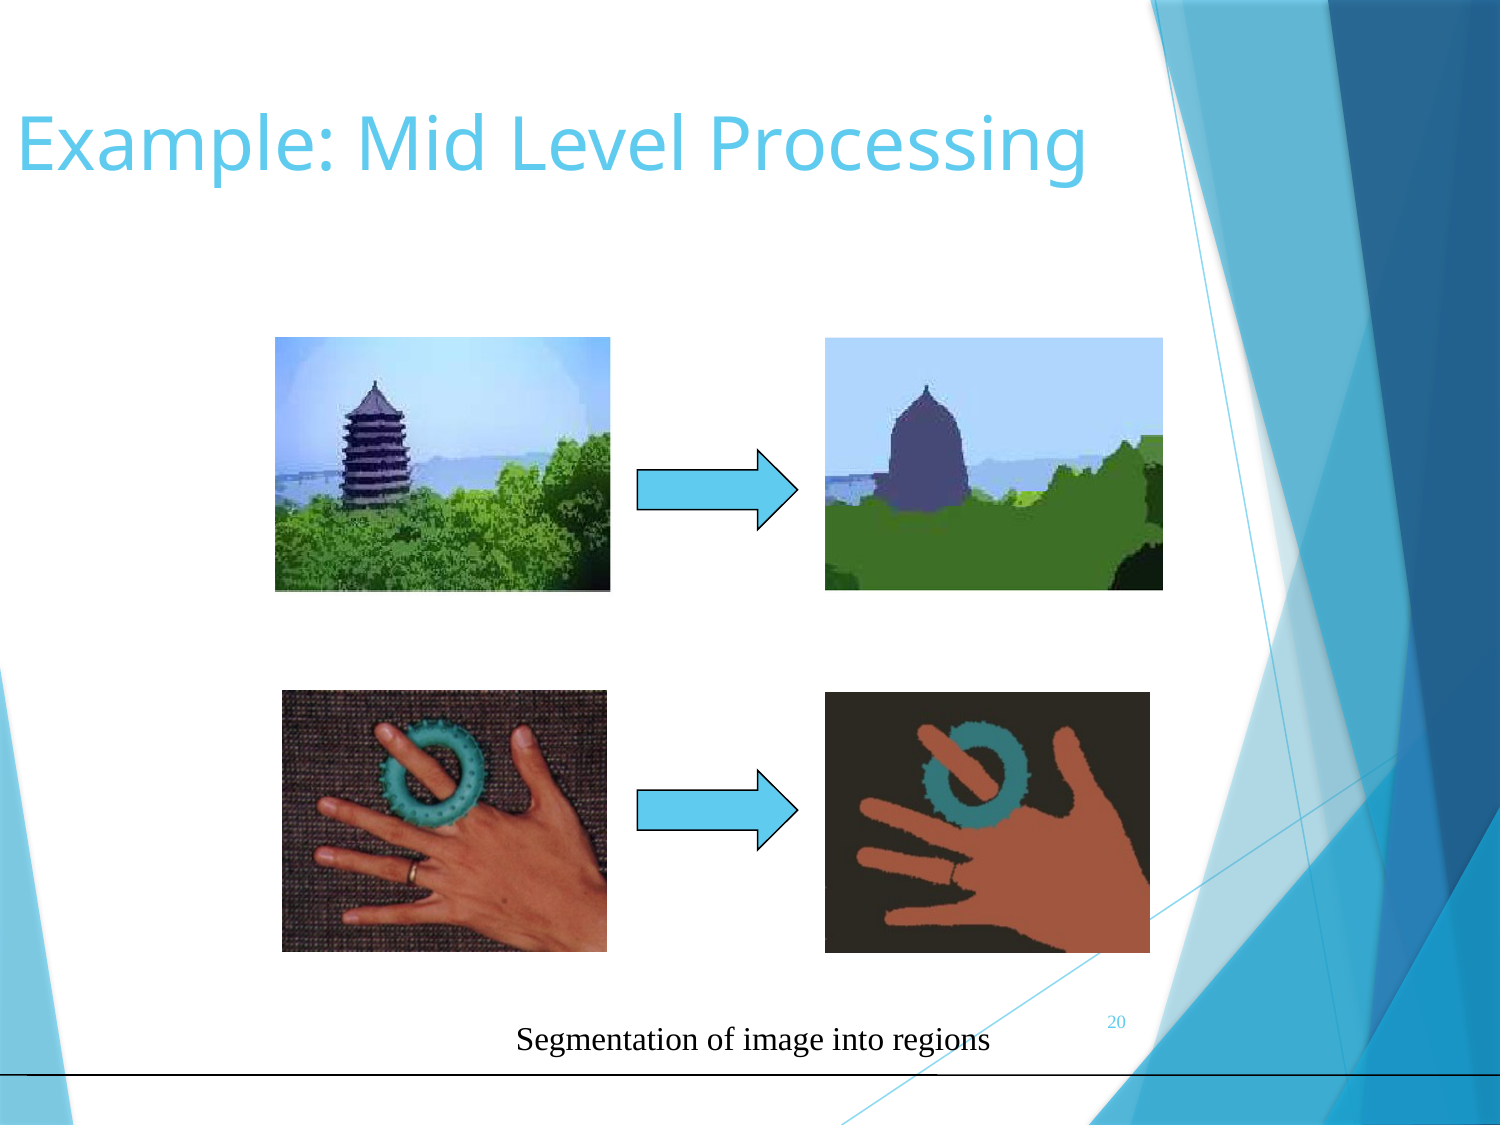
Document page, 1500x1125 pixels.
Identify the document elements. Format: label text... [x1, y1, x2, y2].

title Example: Mid Level Processing [0, 87, 1211, 275]
text_box [637, 770, 798, 850]
picture [824, 336, 1163, 593]
text_box [637, 450, 798, 530]
picture [281, 690, 608, 952]
picture [824, 691, 1151, 954]
slide_number 20 [1057, 991, 1142, 1051]
text_box Segmentation of image into regions [501, 1010, 1007, 1065]
picture [274, 336, 613, 596]
text_box [1080, 1046, 1441, 1121]
